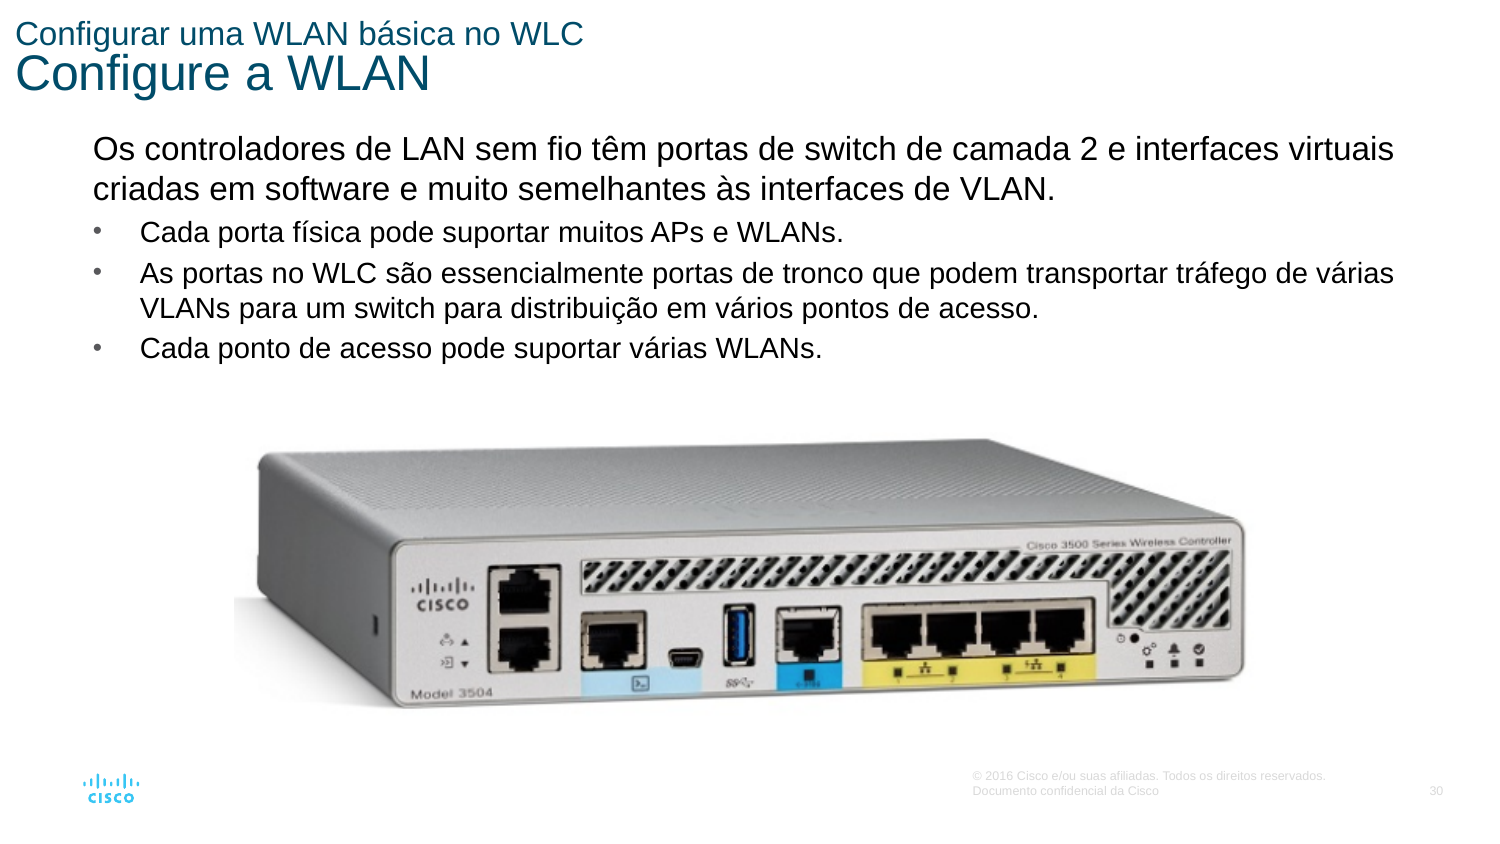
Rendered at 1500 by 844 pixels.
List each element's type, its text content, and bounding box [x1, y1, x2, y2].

picture [234, 395, 1266, 742]
list Os controladores de LAN sem fio têm portas de switch de camada 2 e interfaces virtuais criadas em software e muito semelhantes às interfaces de VLAN. Cada porta física pode suportar muitos APs e WLANs. As portas no WLC são essencialmente portas de tronco que podem transportar tráfego de várias VLANs para um switch para distribuição em vários pontos de acesso. Cada ponto de acesso pode suportar várias WLANs. [77, 120, 1437, 422]
title Configurar uma WLAN básica no WLC Configure a WLAN [0, 0, 1369, 121]
